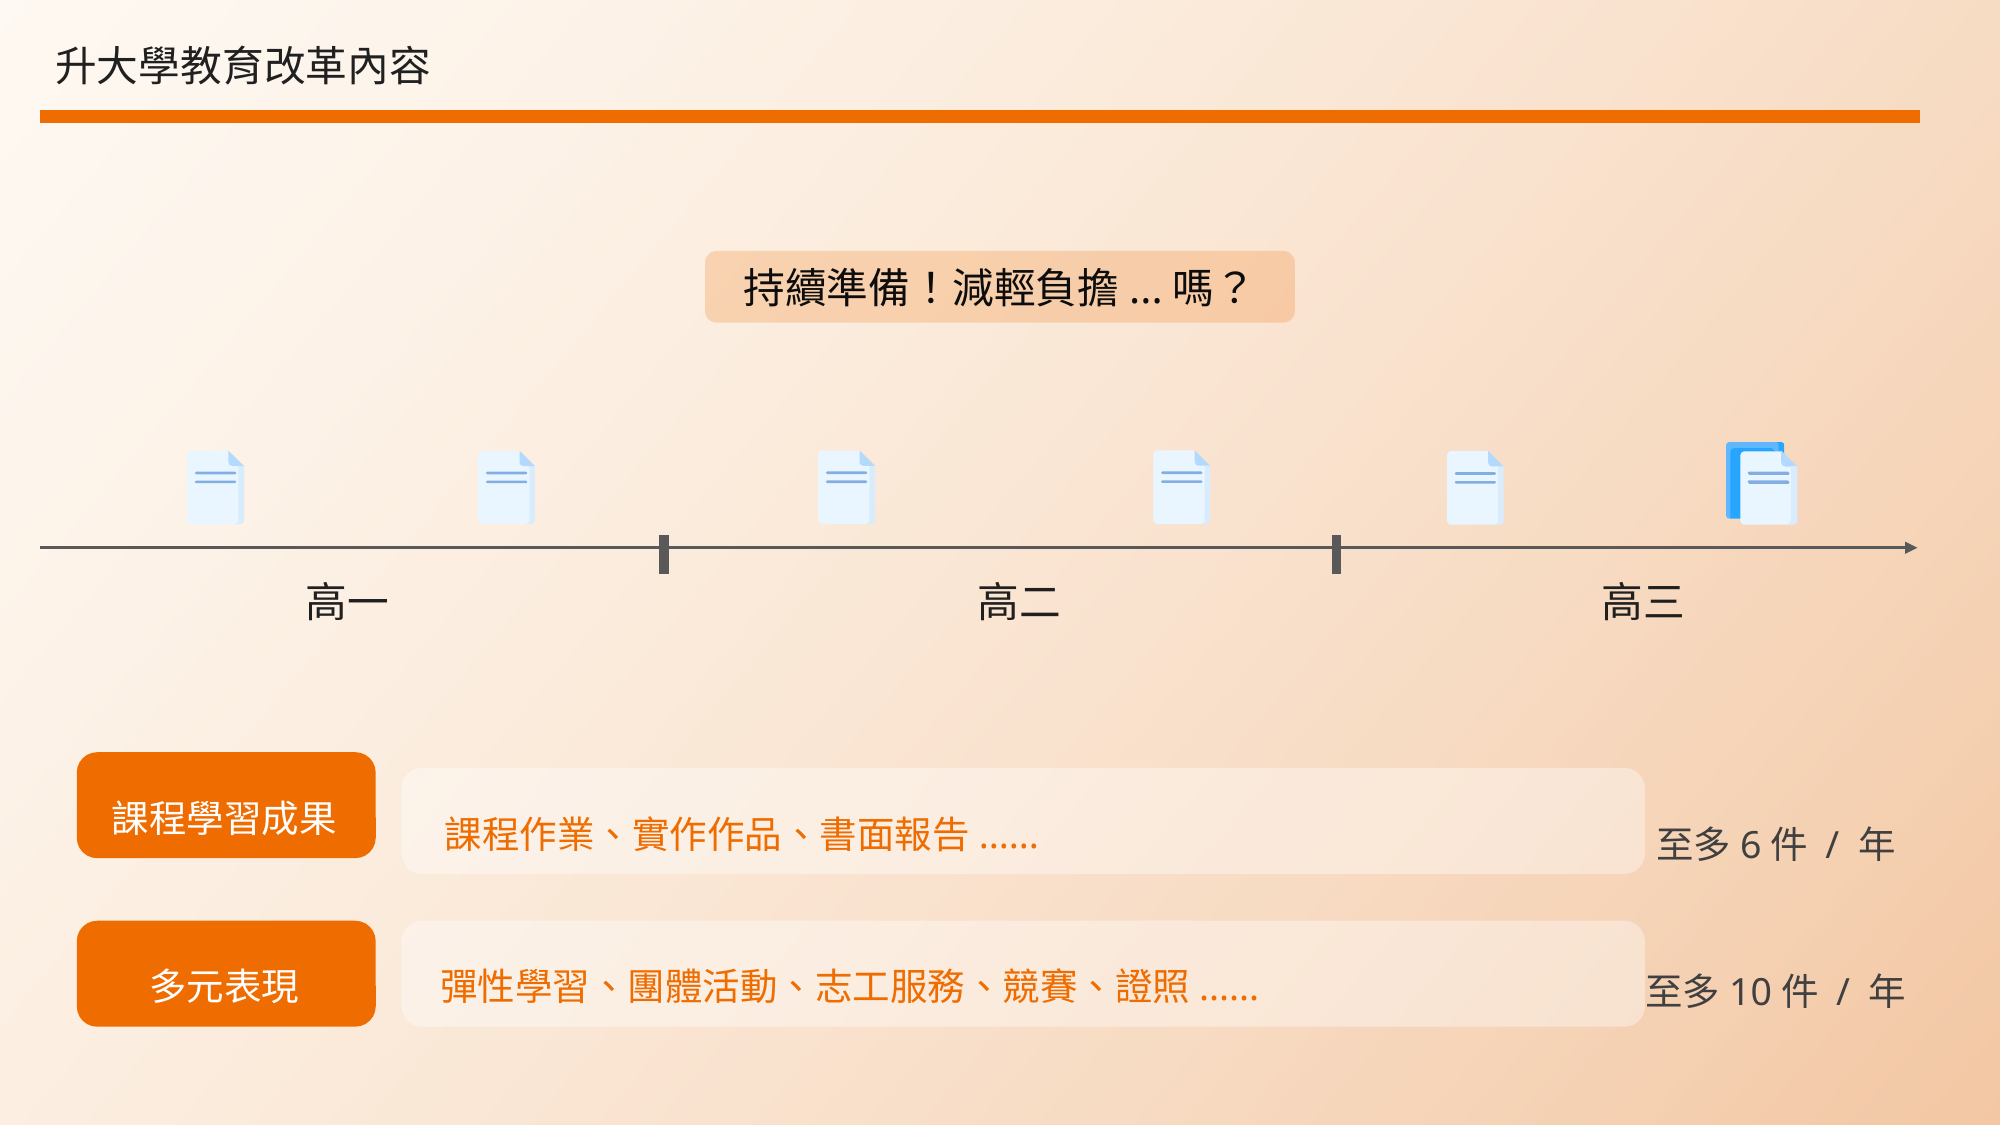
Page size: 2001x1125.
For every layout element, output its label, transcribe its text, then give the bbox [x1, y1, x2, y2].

text_box 高二 [962, 575, 1086, 647]
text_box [401, 911, 1645, 1027]
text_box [1740, 451, 1798, 525]
text_box 至多10件 / 年 [1645, 915, 1922, 1021]
text_box 持續準備！減輕負擔...嗎？ [705, 250, 1295, 323]
text_box [1726, 442, 1778, 519]
text_box [1775, 442, 1785, 451]
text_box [478, 450, 536, 525]
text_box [818, 450, 876, 525]
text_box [187, 450, 245, 525]
text_box 高三 [1586, 575, 1710, 647]
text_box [40, 535, 1918, 575]
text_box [401, 758, 1645, 874]
text_box 高一 [290, 575, 414, 647]
title 升大學教育改革內容 [40, 26, 588, 110]
text_box 至多6件 / 年 [1645, 768, 1911, 874]
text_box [1153, 450, 1211, 524]
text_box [76, 911, 376, 1027]
text_box [1730, 448, 1775, 519]
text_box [1446, 451, 1504, 525]
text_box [76, 742, 376, 859]
